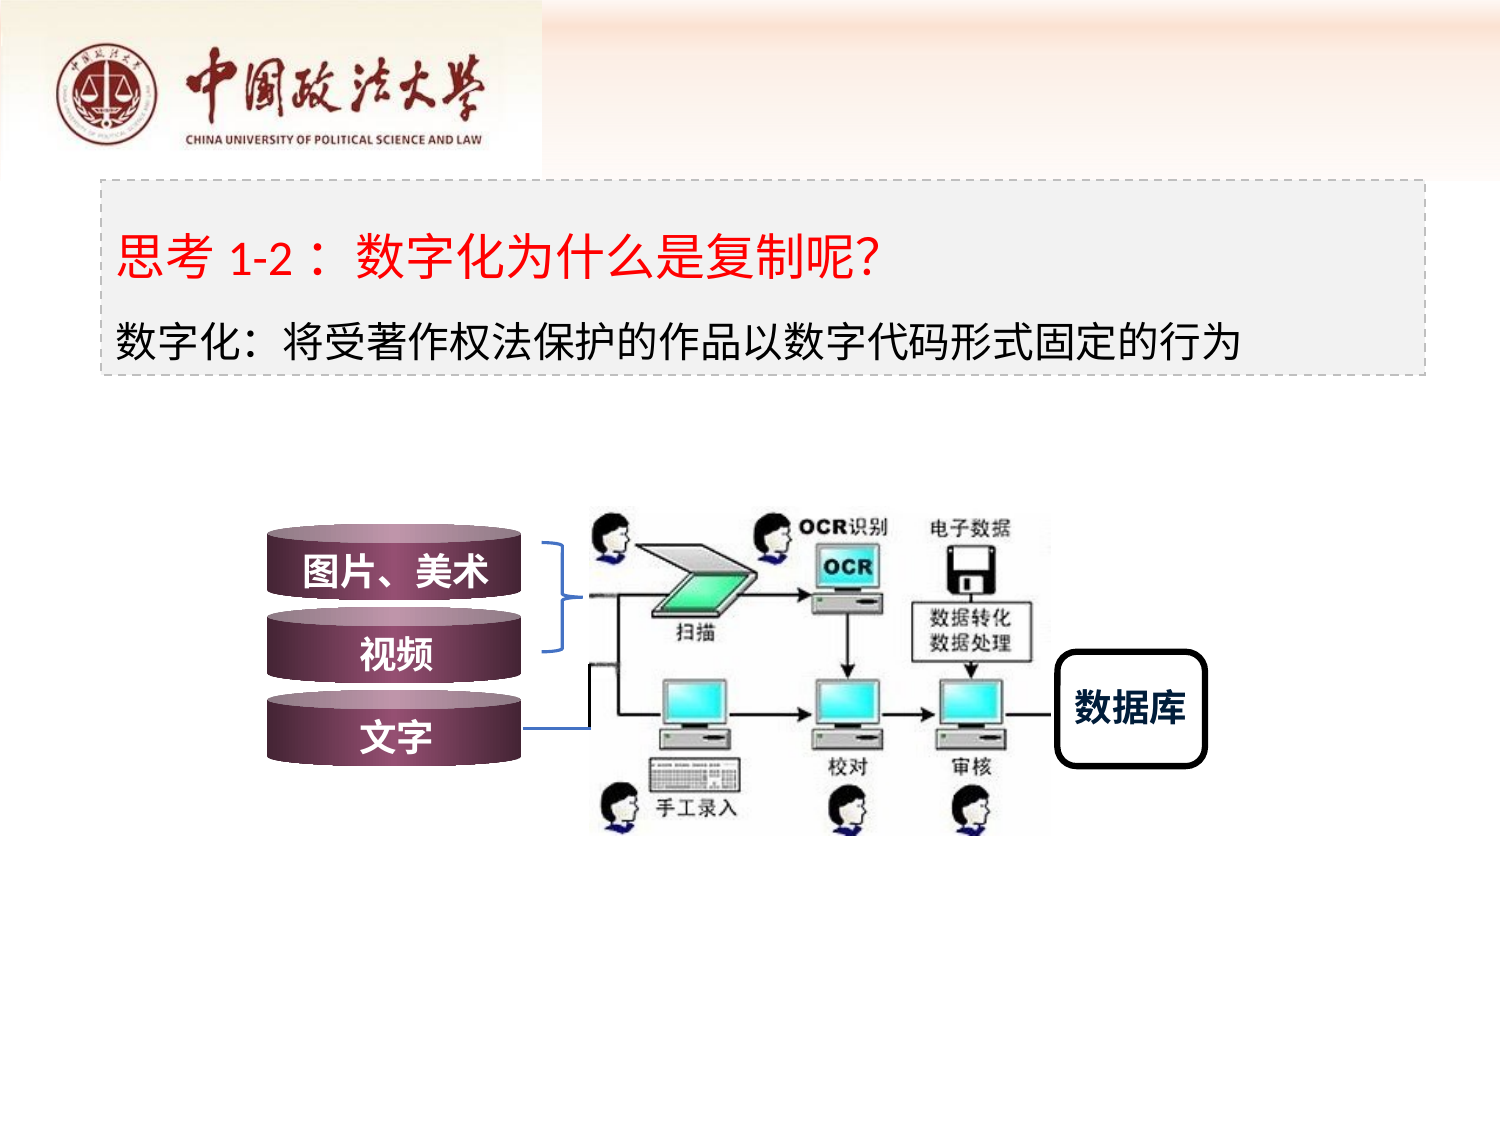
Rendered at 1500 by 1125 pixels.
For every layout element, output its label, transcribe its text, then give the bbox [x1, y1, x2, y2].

text_box 图片、美术 [288, 540, 506, 601]
text_box [267, 690, 522, 766]
text_box 数据库 [1057, 676, 1205, 737]
picture [0, 0, 1500, 181]
text_box [267, 607, 522, 683]
text_box 文字 [344, 707, 449, 767]
text_box [267, 523, 522, 596]
text_box [1057, 651, 1205, 676]
text_box [541, 542, 583, 653]
picture [589, 506, 1051, 836]
text_box [1057, 737, 1205, 767]
text_box 视频 [344, 623, 449, 684]
text_box 思考1-2：数字化为什么是复制呢？ 数字化：将受著作权法保护的作品以数字代码形式固定的行为 [100, 181, 1425, 375]
